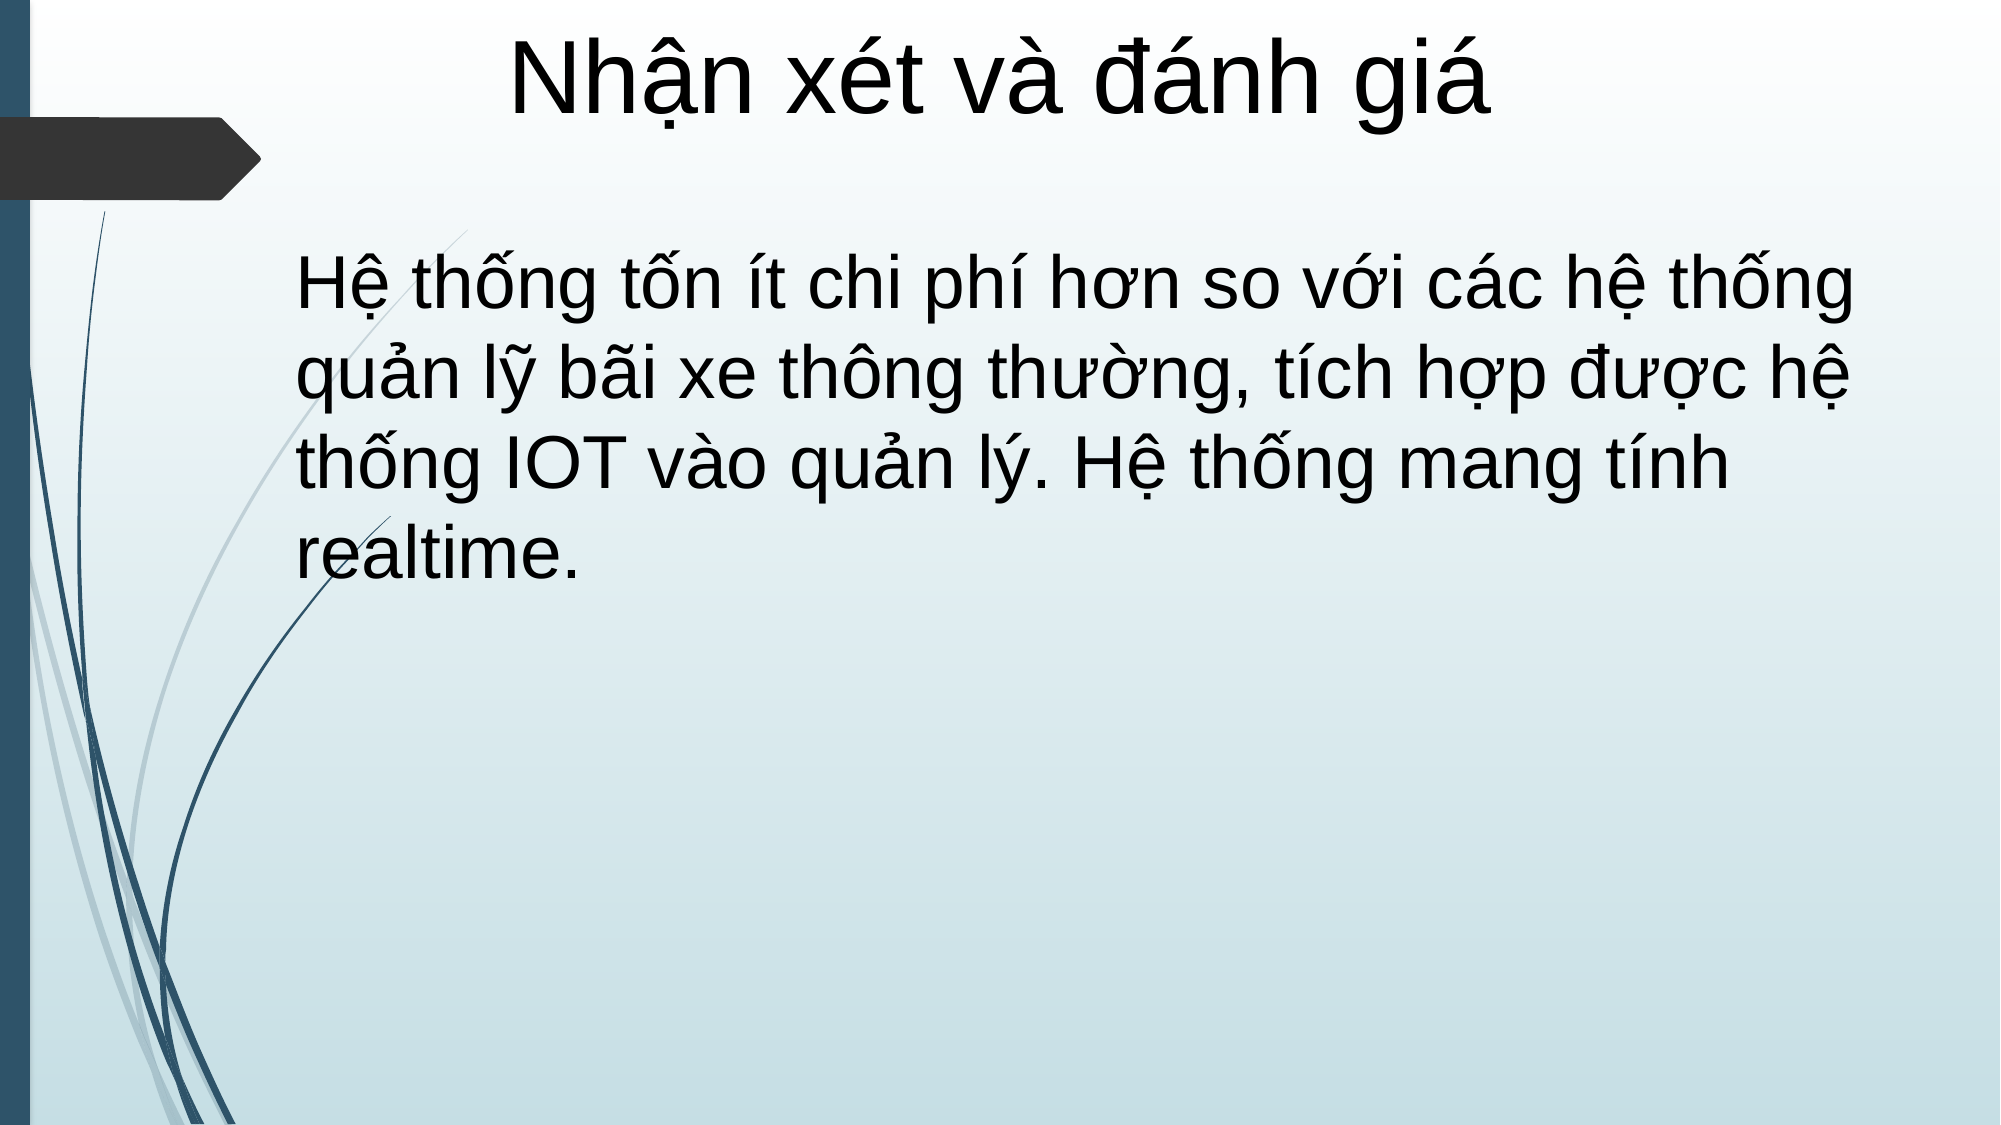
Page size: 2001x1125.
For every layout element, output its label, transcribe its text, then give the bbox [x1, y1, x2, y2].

text_box Nhận xét và đánh giá [40, 1, 1960, 164]
text_box Hệ thống tốn ít chi phí hơn so với các hệ thống quản lỹ bãi xe thông thường, tích hợp được hệ thống IOT vào quản lý. Hệ thống mang tính realtime. [280, 226, 1929, 601]
